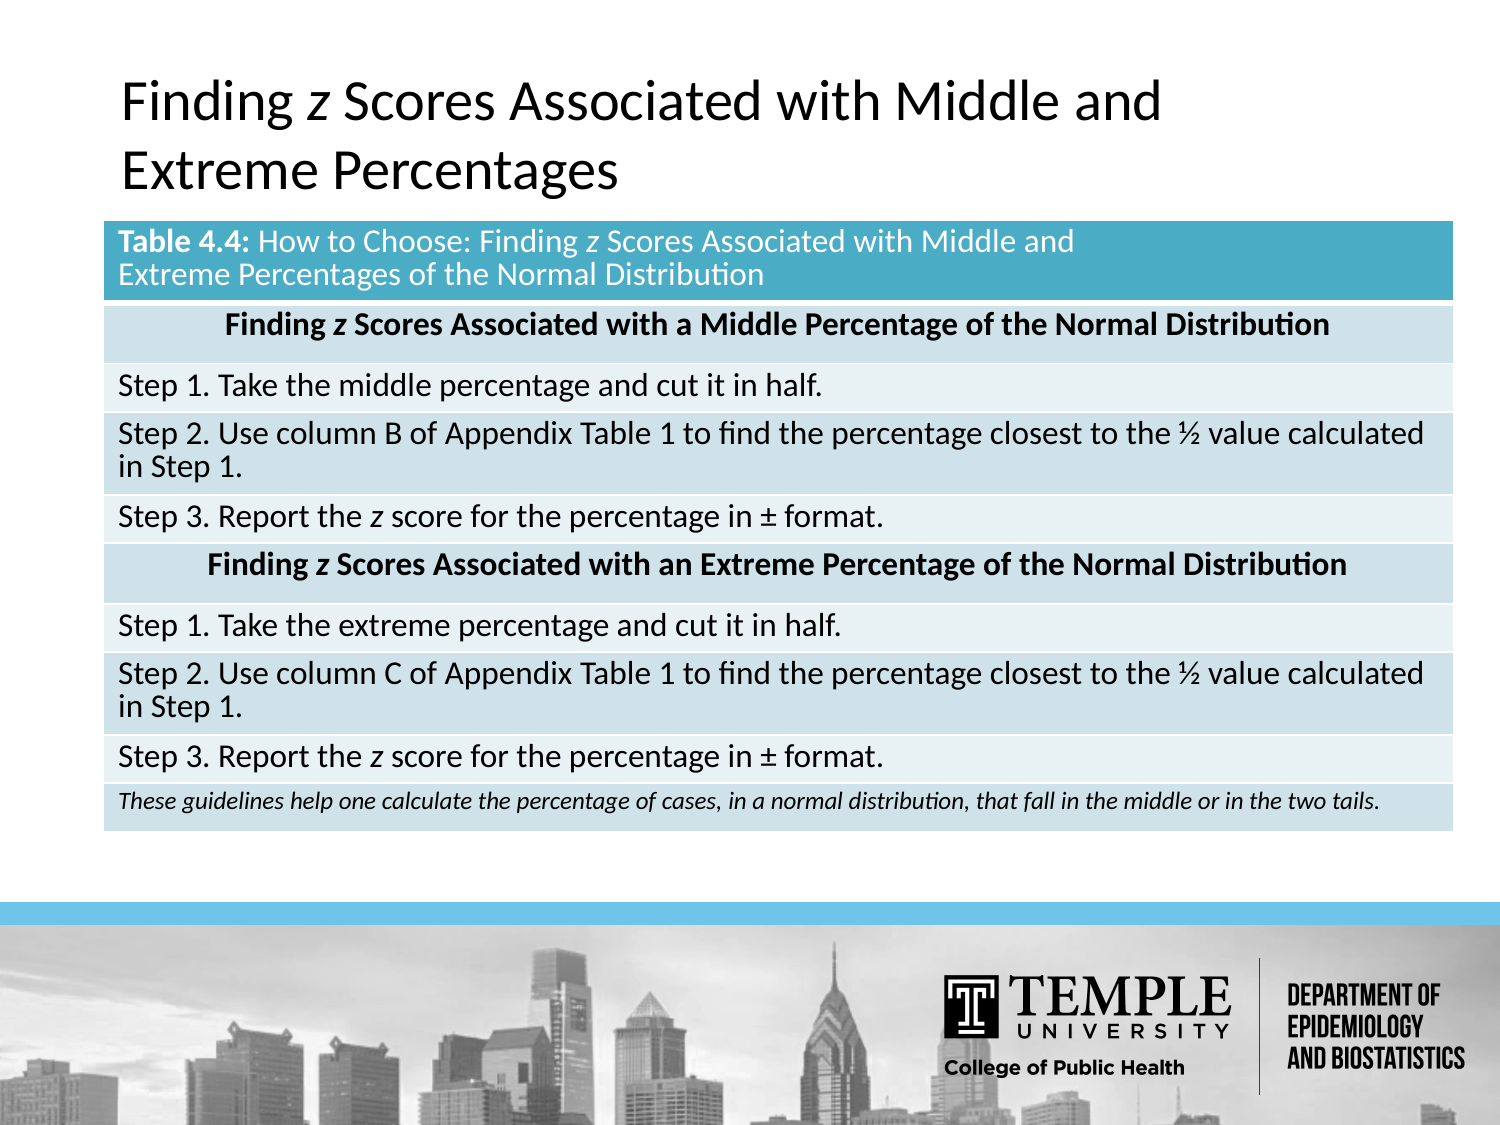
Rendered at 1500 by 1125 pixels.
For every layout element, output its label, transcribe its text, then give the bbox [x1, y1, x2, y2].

table_header Table 4.4: How to Choose: Finding z Scores Associated with Middle and Extreme Percentages of the Normal Distribution [104, 221, 1453, 300]
table_cell Step 3. Report the z score for the percentage in ± format. [104, 496, 1453, 542]
picture [0, 902, 1500, 1125]
table_cell Step 1. Take the extreme percentage and cut it in half. [104, 605, 1453, 651]
title Finding z Scores Associated with Middle and Extreme Percentages [106, 53, 1373, 210]
table_cell Step 2. Use column B of Appendix Table 1 to find the percentage closest to the ½ value calculated in Step 1. [104, 413, 1453, 494]
table_cell Step 1. Take the middle percentage and cut it in half. [104, 364, 1453, 411]
table_cell Step 2. Use column C of Appendix Table 1 to find the percentage closest to the ½ value calculated in Step 1. [104, 653, 1453, 734]
table_cell Finding z Scores Associated with a Middle Percentage of the Normal Distribution [104, 306, 1453, 363]
table_cell Finding z Scores Associated with an Extreme Percentage of the Normal Distribution [104, 544, 1453, 603]
table_cell Step 3. Report the z score for the percentage in ± format. [104, 736, 1453, 782]
table_cell These guidelines help one calculate the percentage of cases, in a normal distribution, that fall in the middle or in the two tails. [104, 784, 1453, 831]
